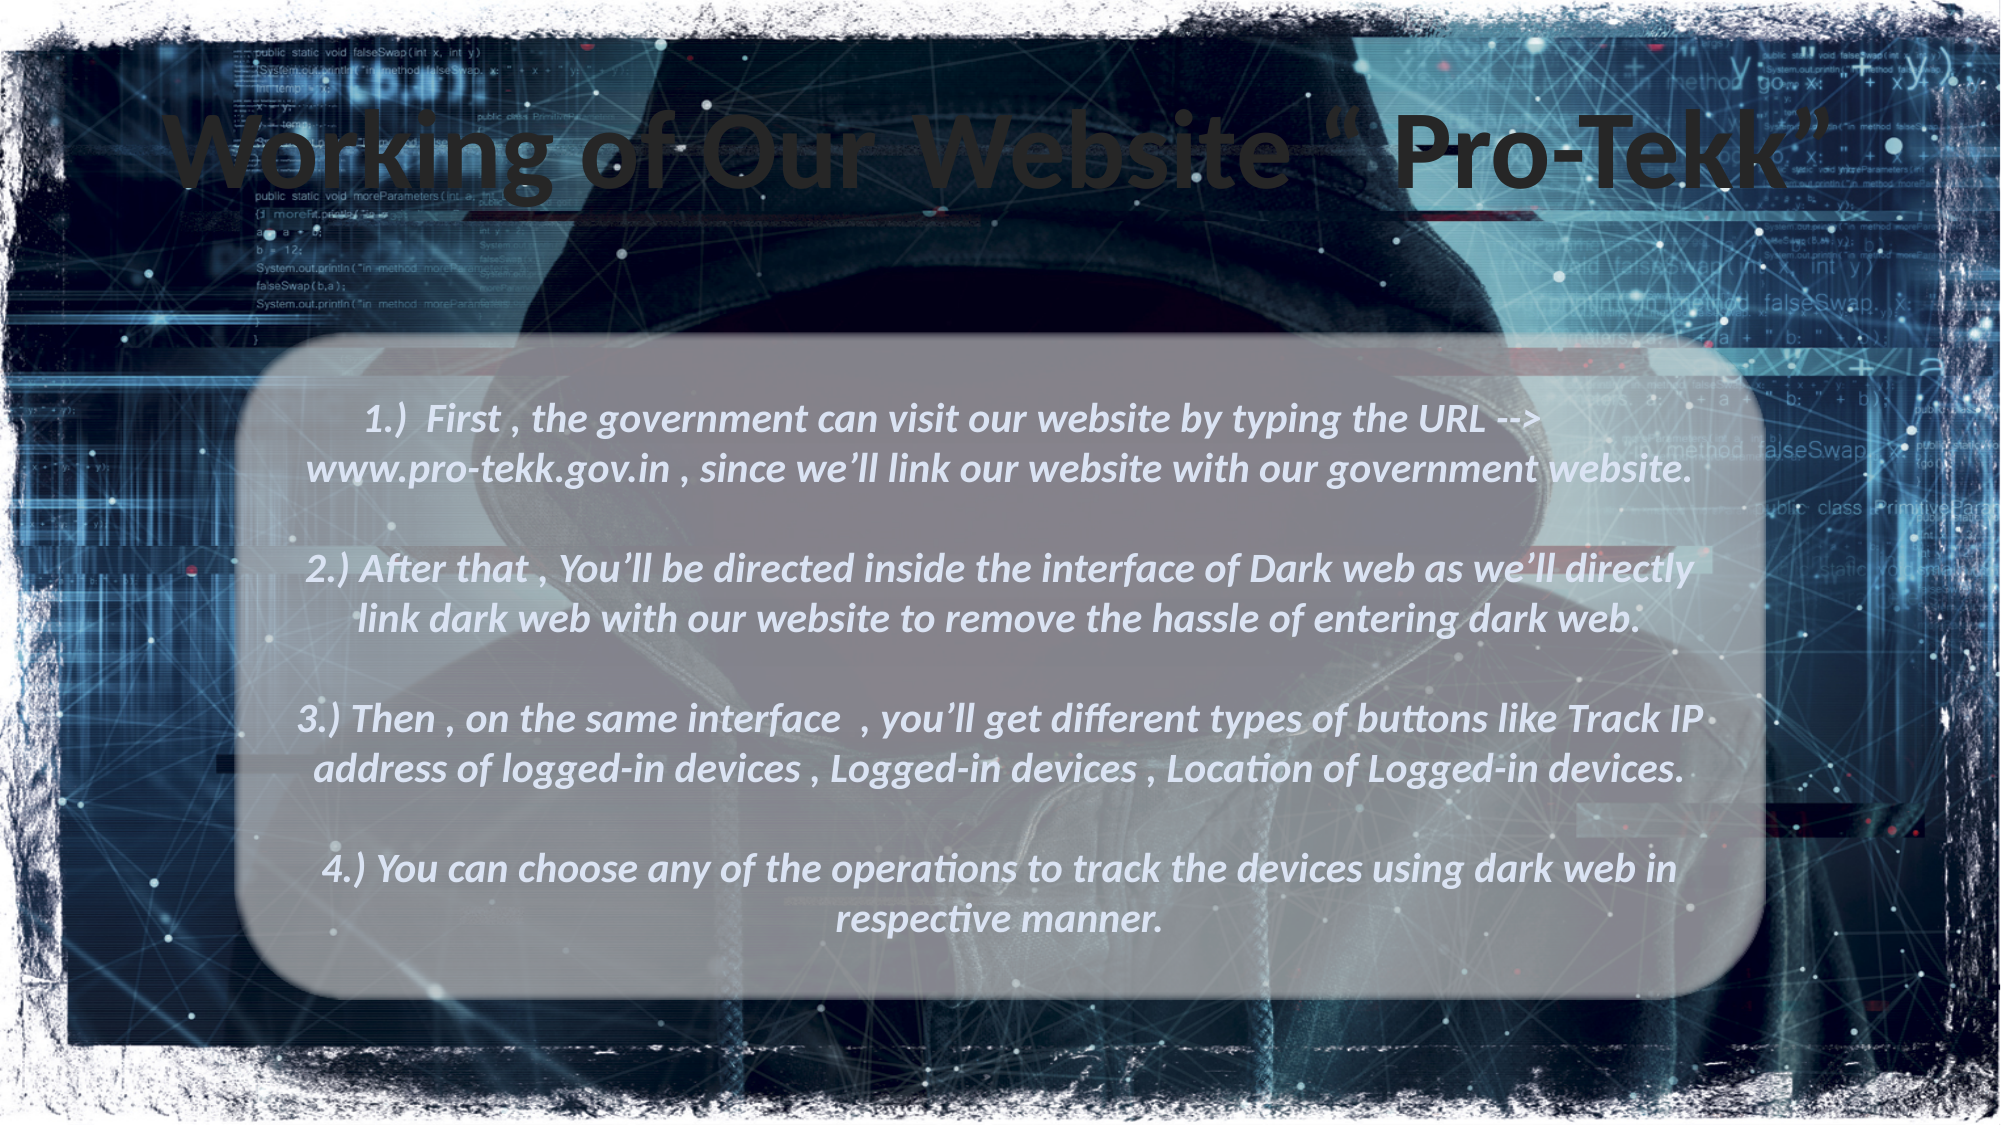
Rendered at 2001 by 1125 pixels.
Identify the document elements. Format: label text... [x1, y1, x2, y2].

picture [0, 0, 2001, 1125]
text_box Working of Our Website “ Pro-Tekk” [146, 68, 1854, 219]
text_box 1.) First , the government can visit our website by typing the URL --> www.pro-tekk.gov.in , since we’ll link our website with our government website. 2.) After that , You’ll be directed inside the interface of Dark web as we’ll directly link dark web with our website to remove the hassle of entering dark web. 3.) Then , on the same interface , you’ll get different types of buttons like Track IP address of logged-in devices , Logged-in devices , Location of Logged-in devices. 4.) You can choose any of the operations to track the devices using dark web in respective manner. [241, 339, 1762, 994]
